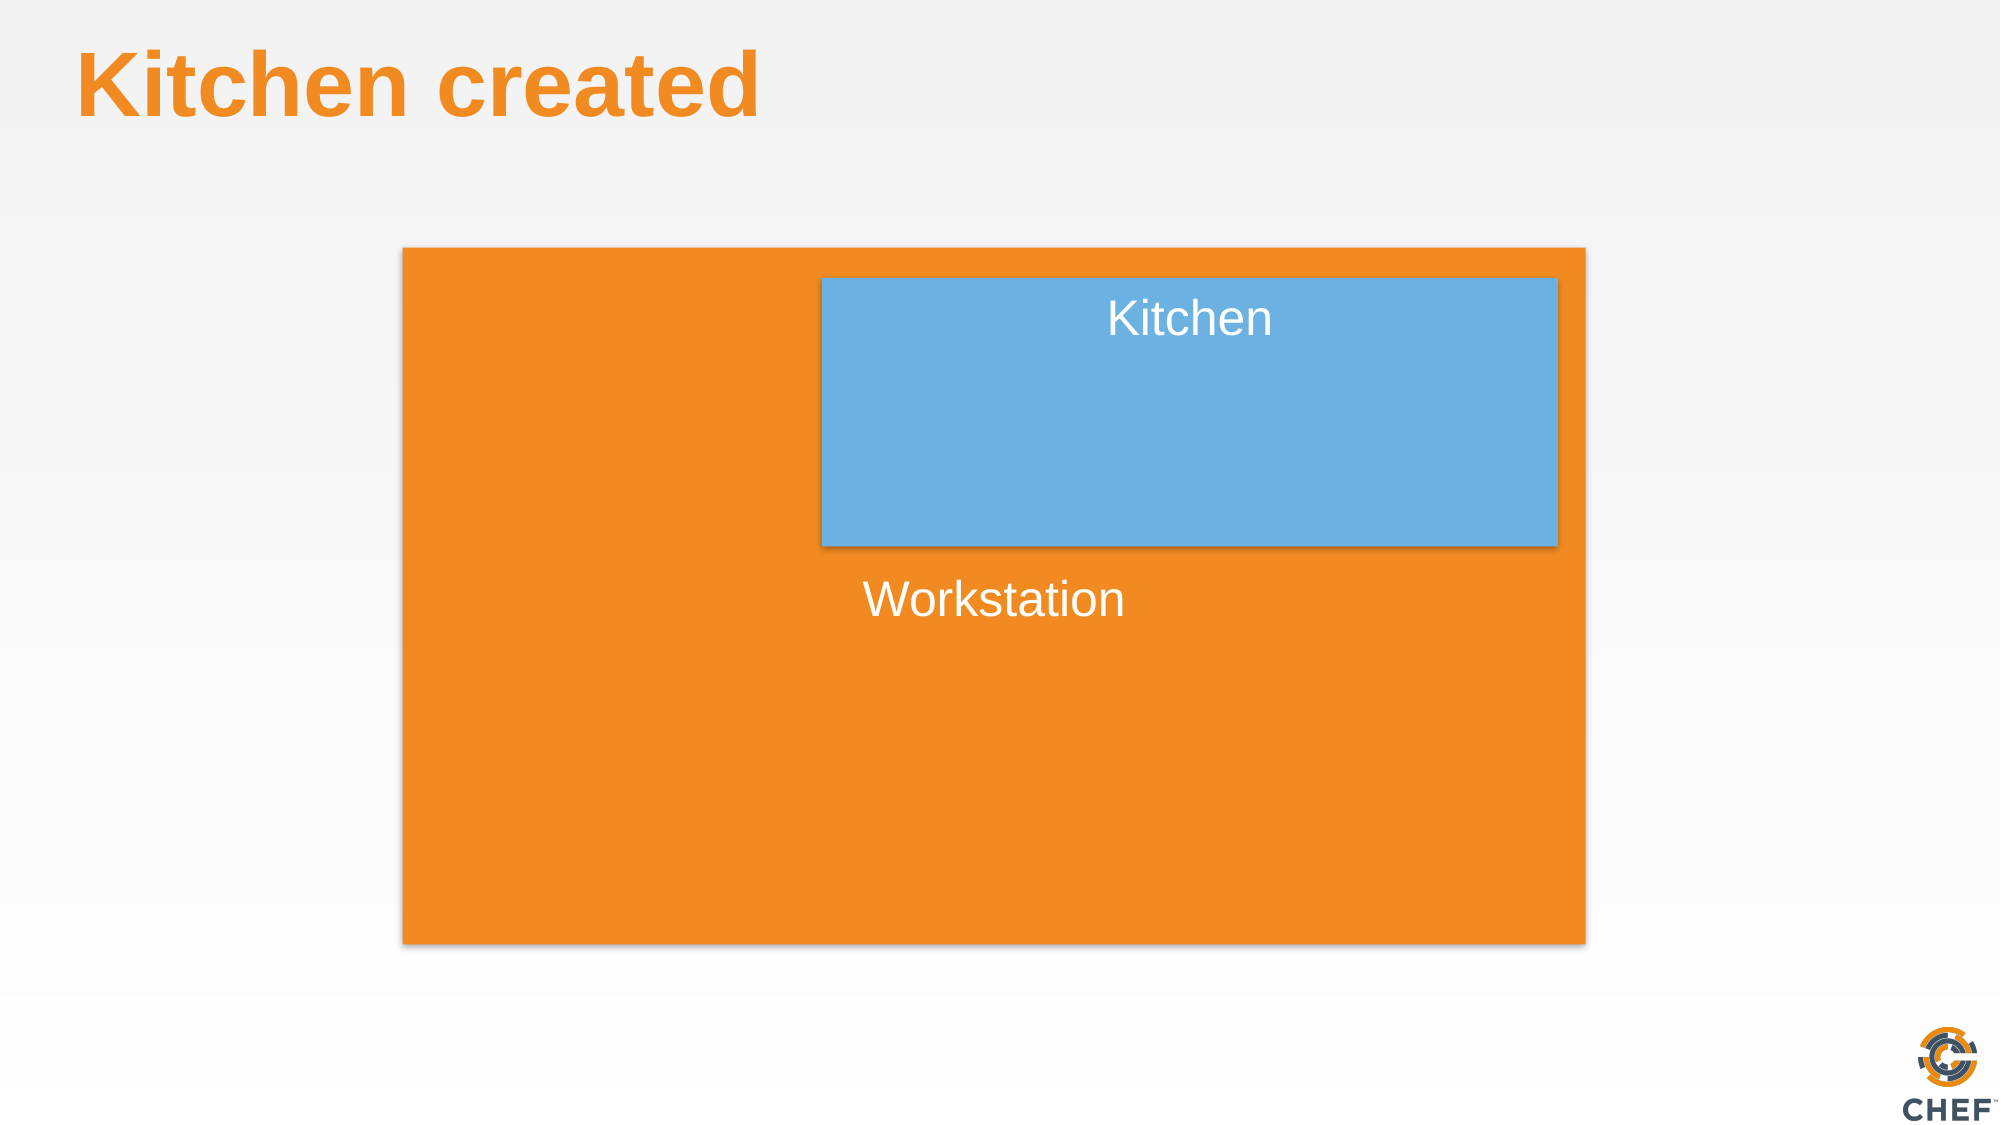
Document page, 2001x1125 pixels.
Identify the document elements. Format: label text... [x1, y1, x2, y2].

title Kitchen created [75, 37, 1913, 140]
text_box Workstation [402, 247, 1586, 945]
picture [1903, 1027, 1998, 1121]
text_box Kitchen [821, 277, 1559, 547]
